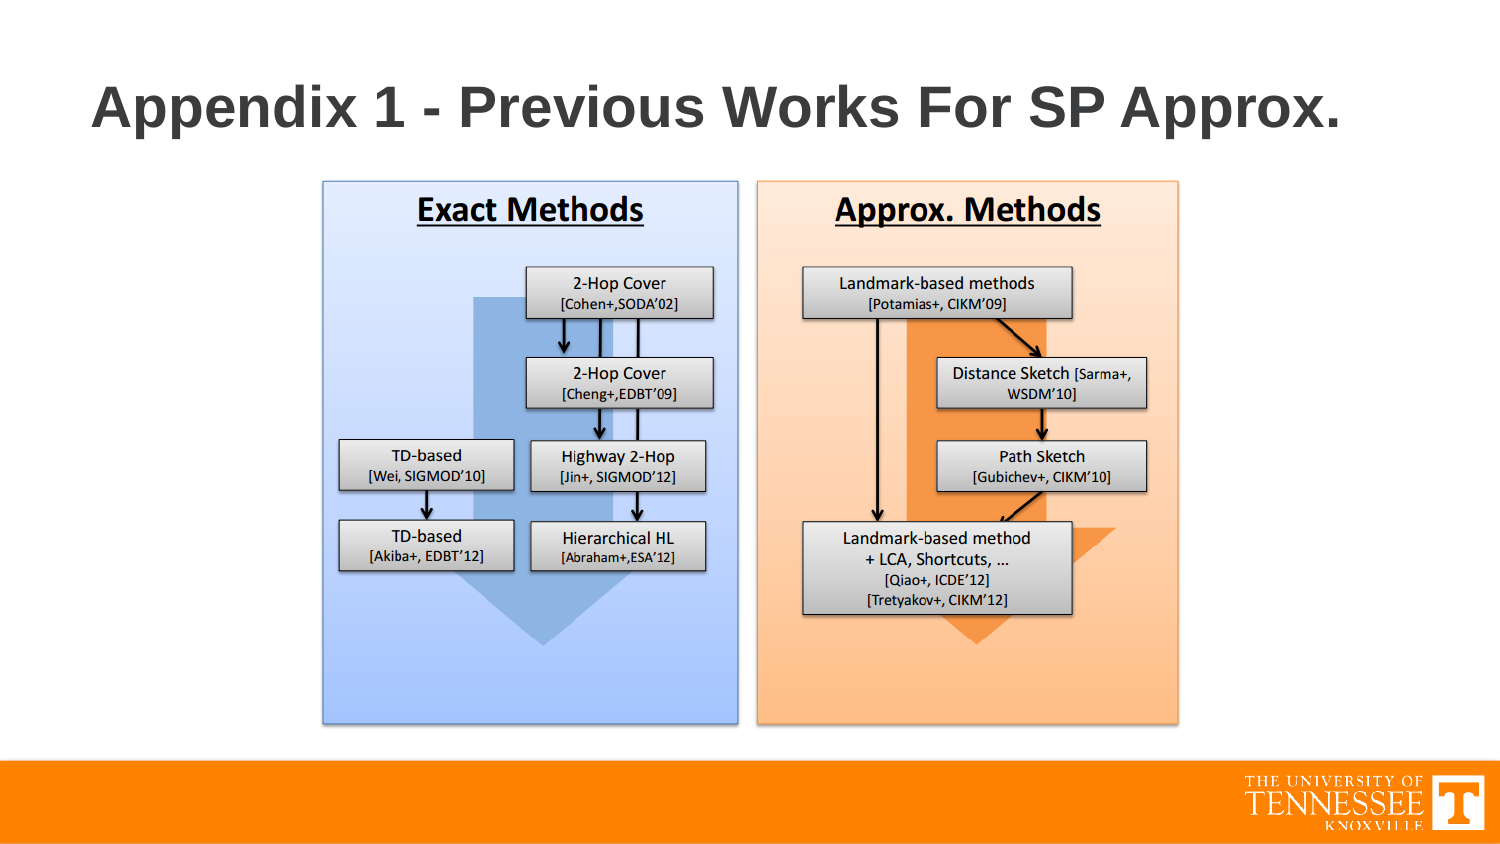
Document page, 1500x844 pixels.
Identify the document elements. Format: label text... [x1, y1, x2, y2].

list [311, 174, 1189, 732]
title Appendix 1 - Previous Works For SP Approx. [75, 33, 1425, 175]
